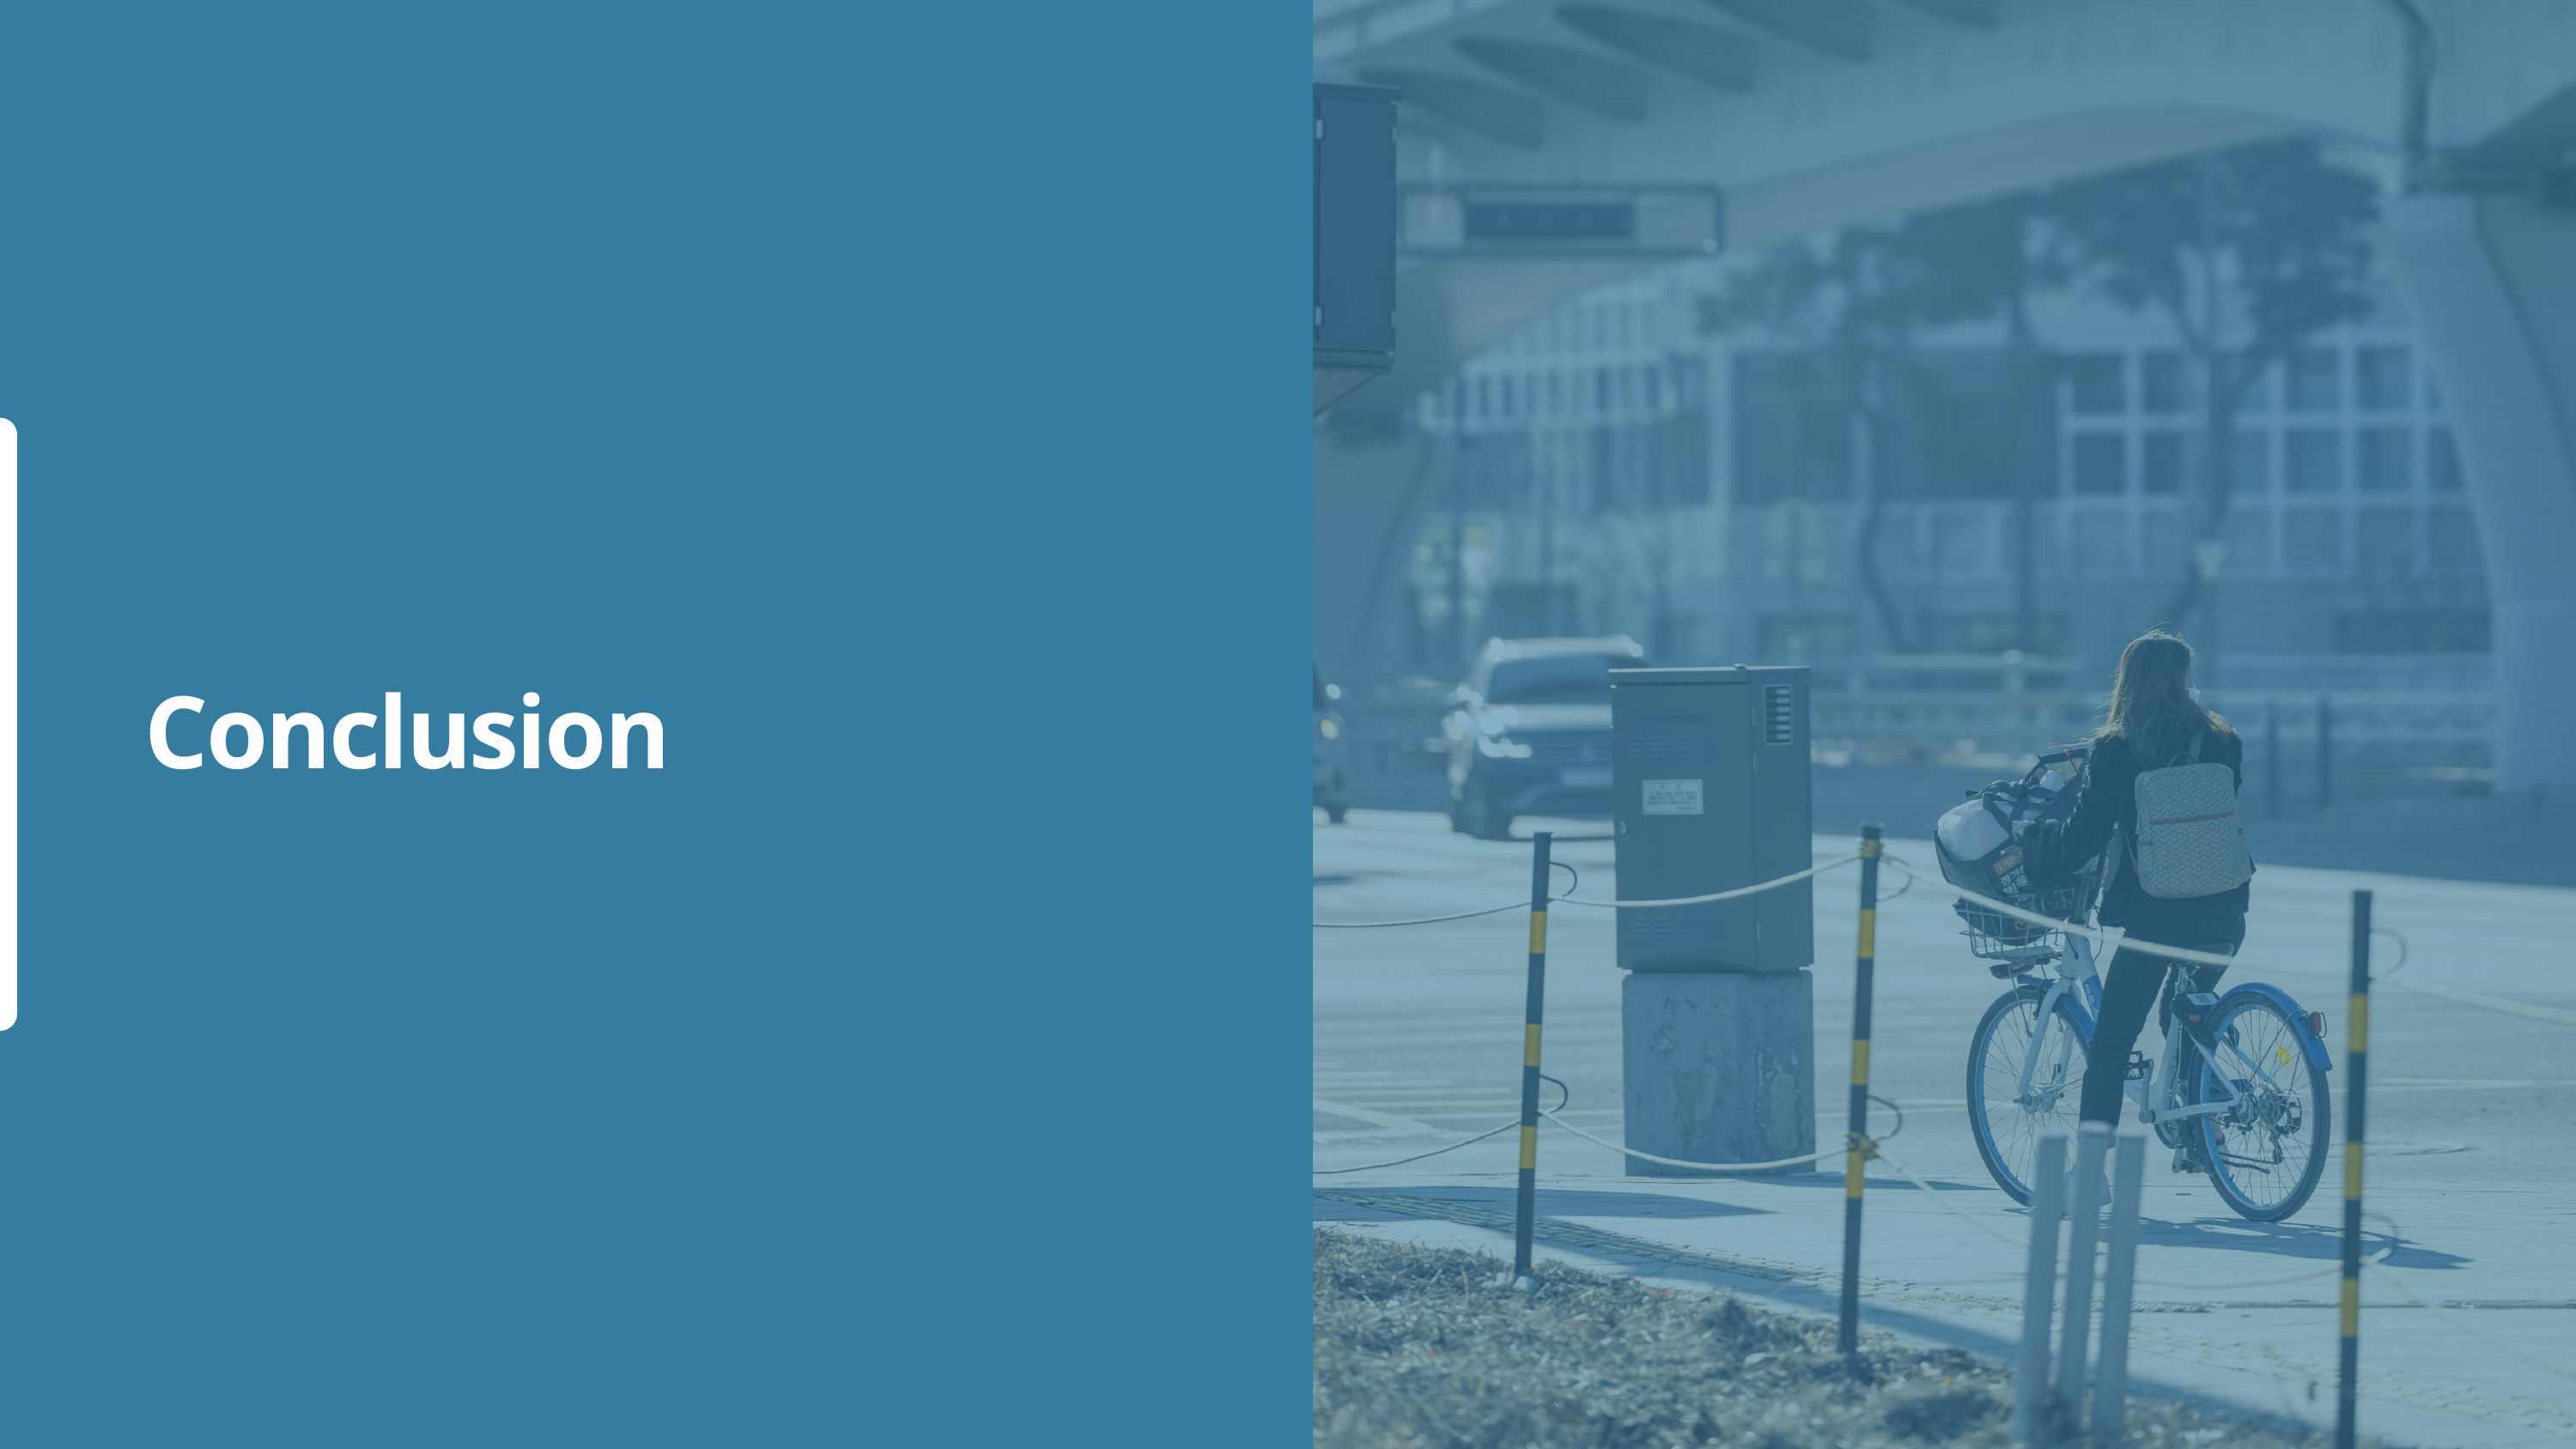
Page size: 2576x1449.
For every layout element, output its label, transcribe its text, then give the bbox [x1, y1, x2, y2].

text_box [0, 706, 307, 742]
text_box Conclusion [144, 639, 671, 789]
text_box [1312, 0, 2576, 1449]
